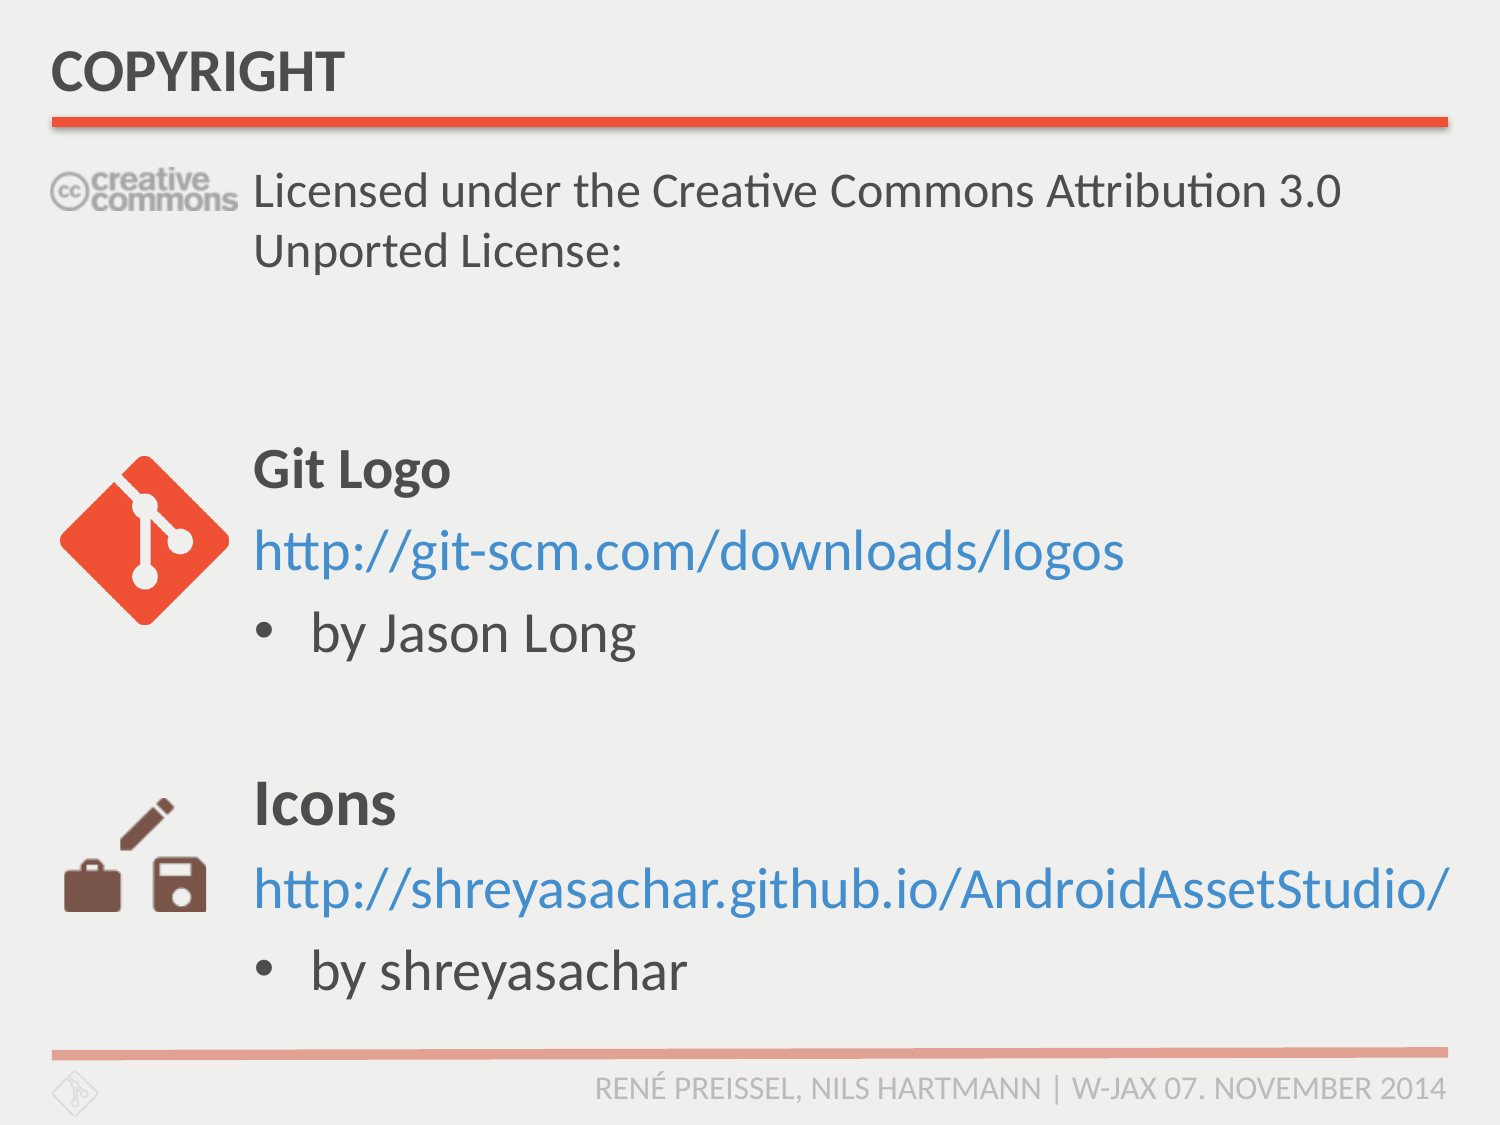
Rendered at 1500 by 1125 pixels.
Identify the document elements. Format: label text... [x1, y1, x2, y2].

picture [50, 166, 238, 212]
picture [64, 798, 207, 912]
list Git Logo http://git-scm.com/downloads/logos by Jason Long Icons http://shreyasachar.github.io/AndroidAssetStudio/ by shreyasachar [253, 430, 1471, 1083]
text_box Licensed under the Creative Commons Attribution 3.0 Unported License: [253, 150, 1449, 278]
picture [59, 455, 229, 625]
title COPYRIGHT [51, 30, 1449, 104]
